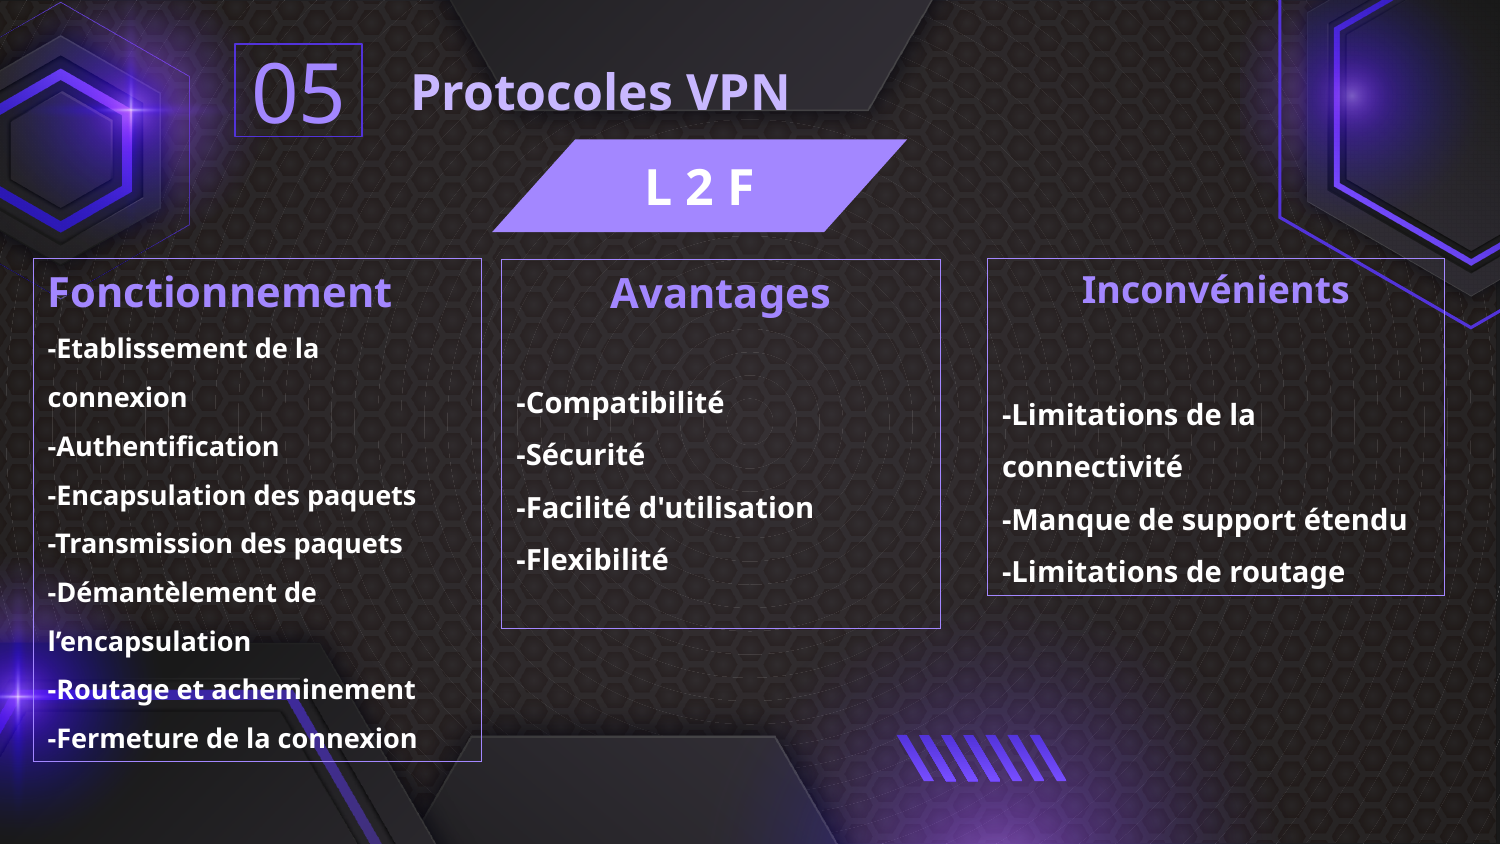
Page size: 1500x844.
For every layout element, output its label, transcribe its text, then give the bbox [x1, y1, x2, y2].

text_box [1387, 0, 1500, 349]
text_box Inconvénients -Limitations de la connectivité -Manque de support étendu -Limitations de routage [1387, 357, 1445, 596]
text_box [0, 0, 1384, 844]
